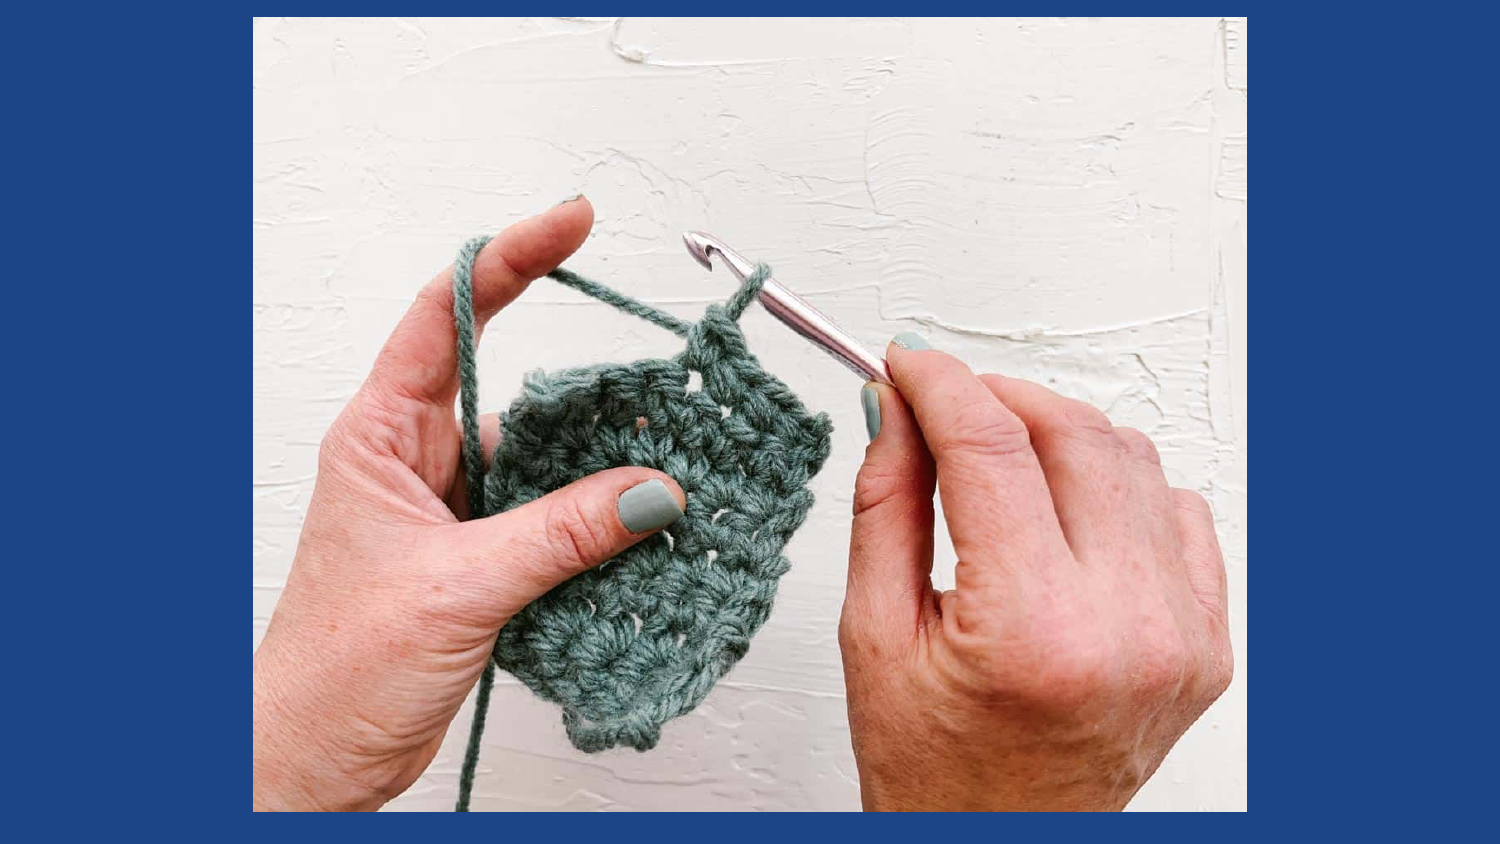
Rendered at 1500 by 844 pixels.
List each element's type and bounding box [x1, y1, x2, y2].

picture [253, 17, 1247, 812]
